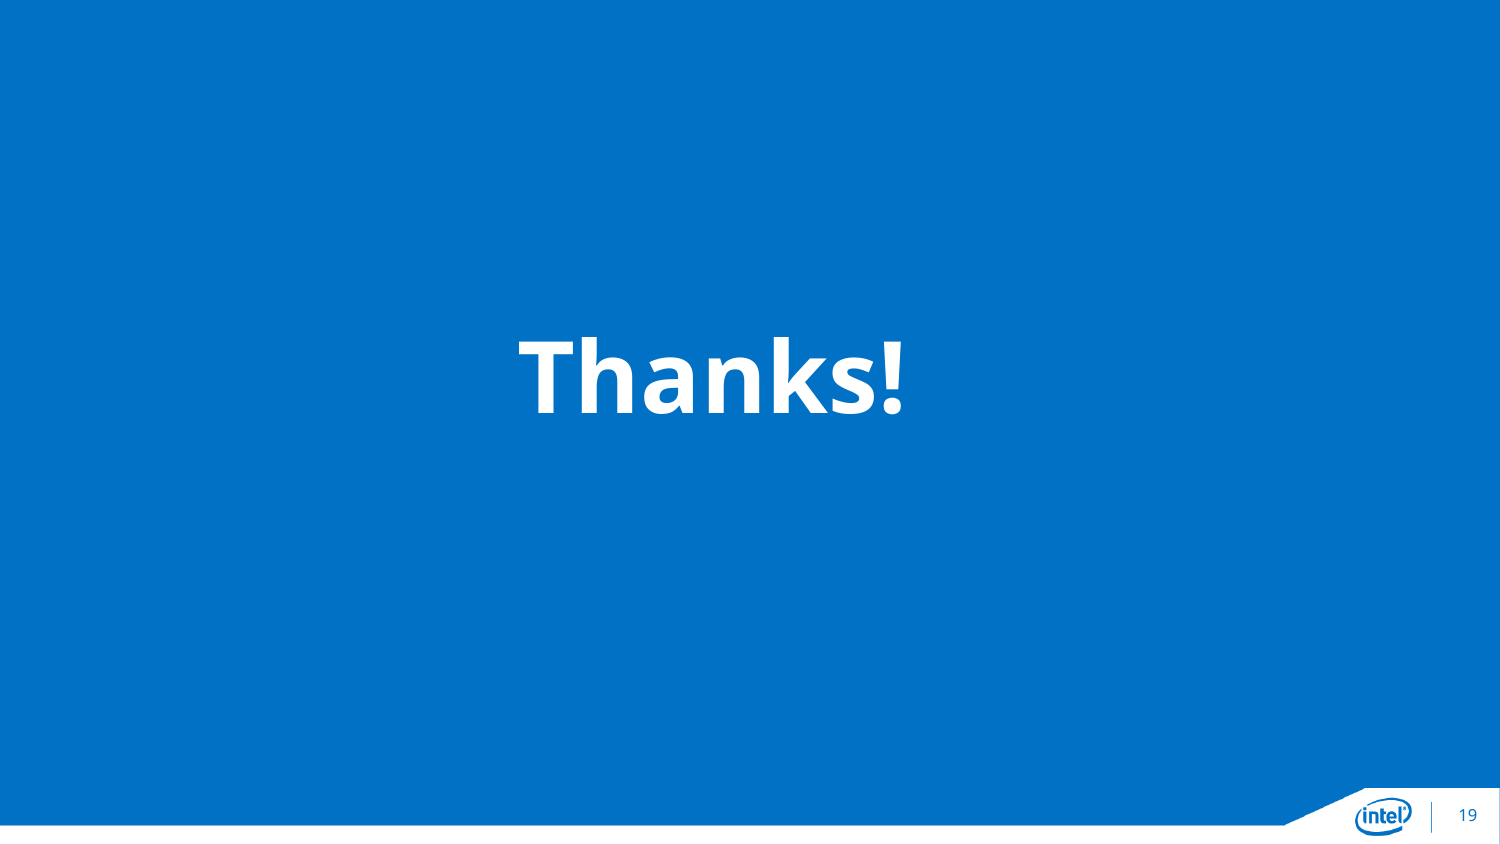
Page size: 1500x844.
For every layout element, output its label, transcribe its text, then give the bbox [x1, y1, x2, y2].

title Thanks! [74, 265, 1350, 434]
picture [0, 788, 1500, 844]
slide_number 19 [1127, 794, 1478, 840]
